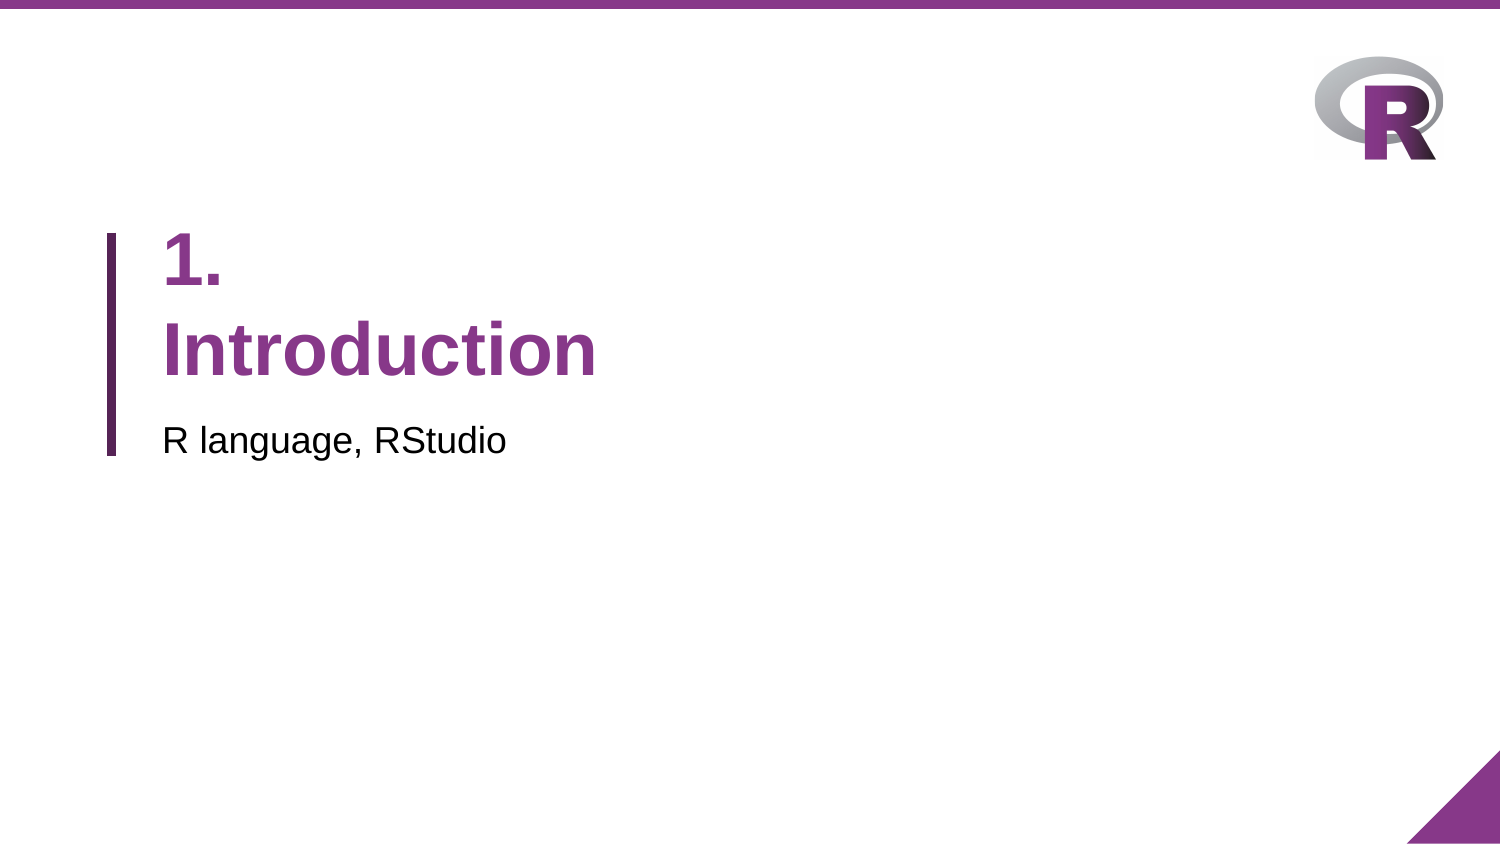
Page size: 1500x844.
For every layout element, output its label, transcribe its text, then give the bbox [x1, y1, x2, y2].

picture [1314, 56, 1444, 160]
text_box R language, RStudio [159, 413, 552, 459]
text_box 1. Introduction [160, 208, 601, 393]
